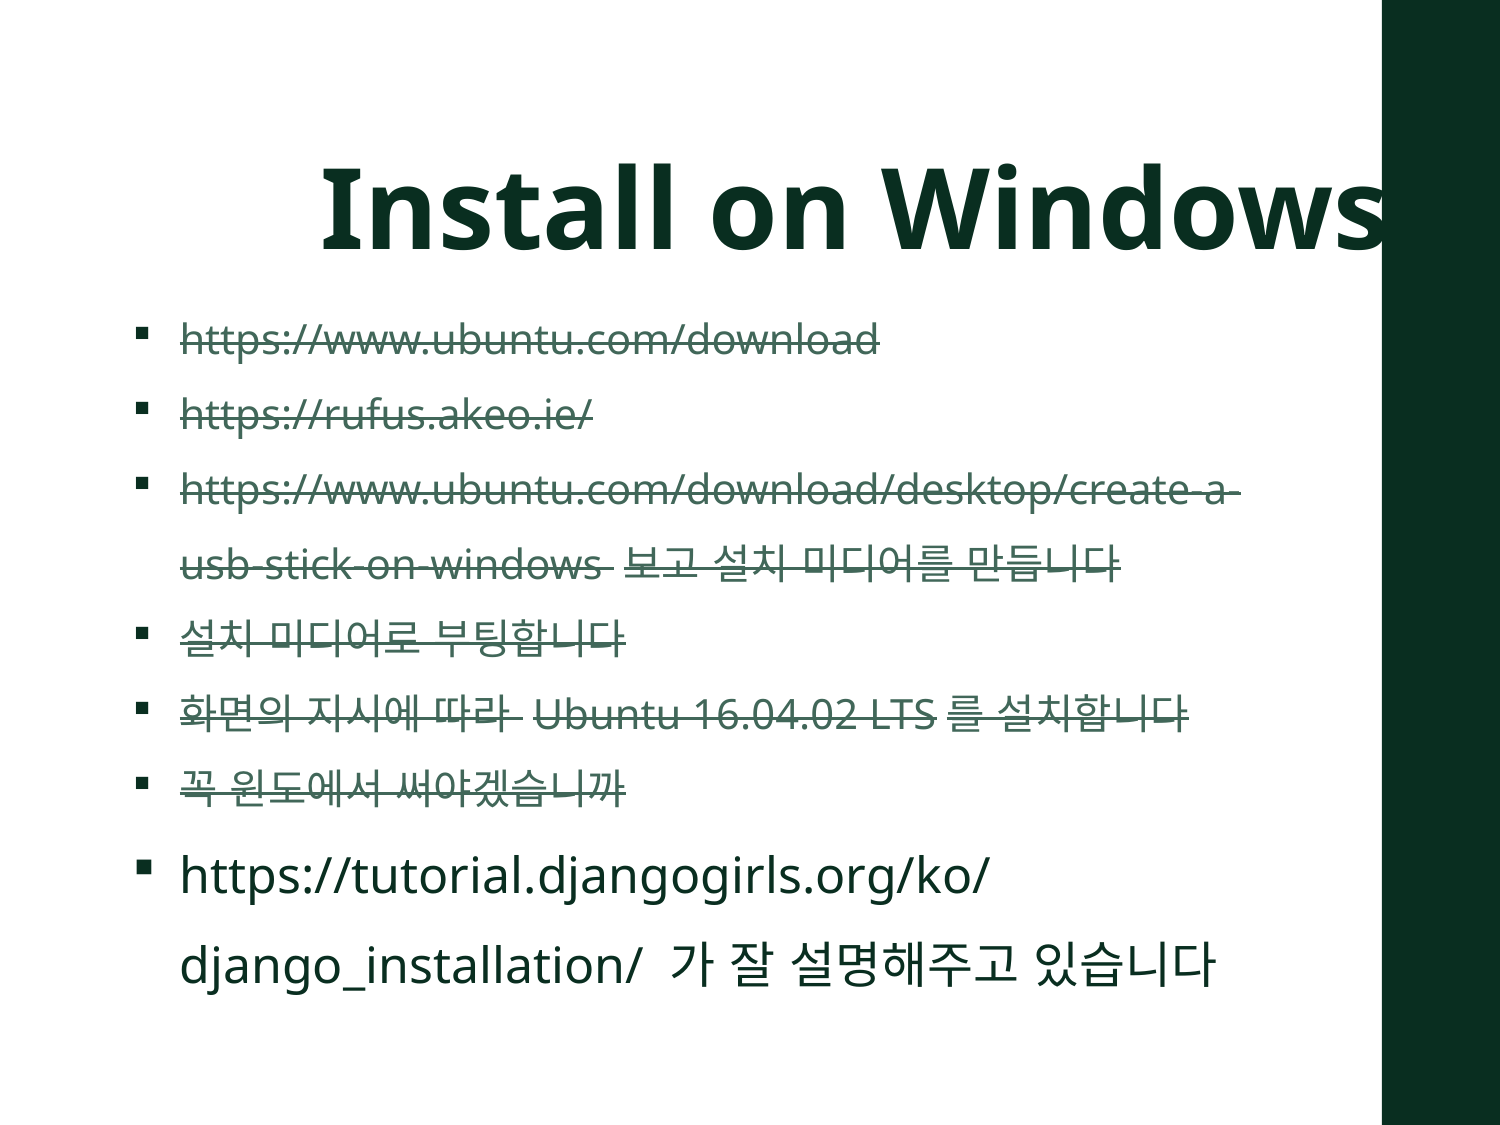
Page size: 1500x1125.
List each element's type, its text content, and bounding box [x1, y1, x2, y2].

text_box [1381, 0, 1500, 1125]
text_box https://www.ubuntu.com/download https://rufus.akeo.ie/ https://www.ubuntu.com/download/desktop/create-a-usb-stick-on-windows 보고 설치 미디어를 만듭니다 설치 미디어로 부팅합니다 화면의 지시에 따라 Ubuntu 16.04.02 LTS를 설치합니다 꼭 윈도에서 써야겠습니까 https://tutorial.djangogirls.org/ko/django_installation/ 가 잘 설명해주고 있습니다 [117, 280, 1264, 1001]
text_box Install on Windows [305, 129, 1405, 280]
